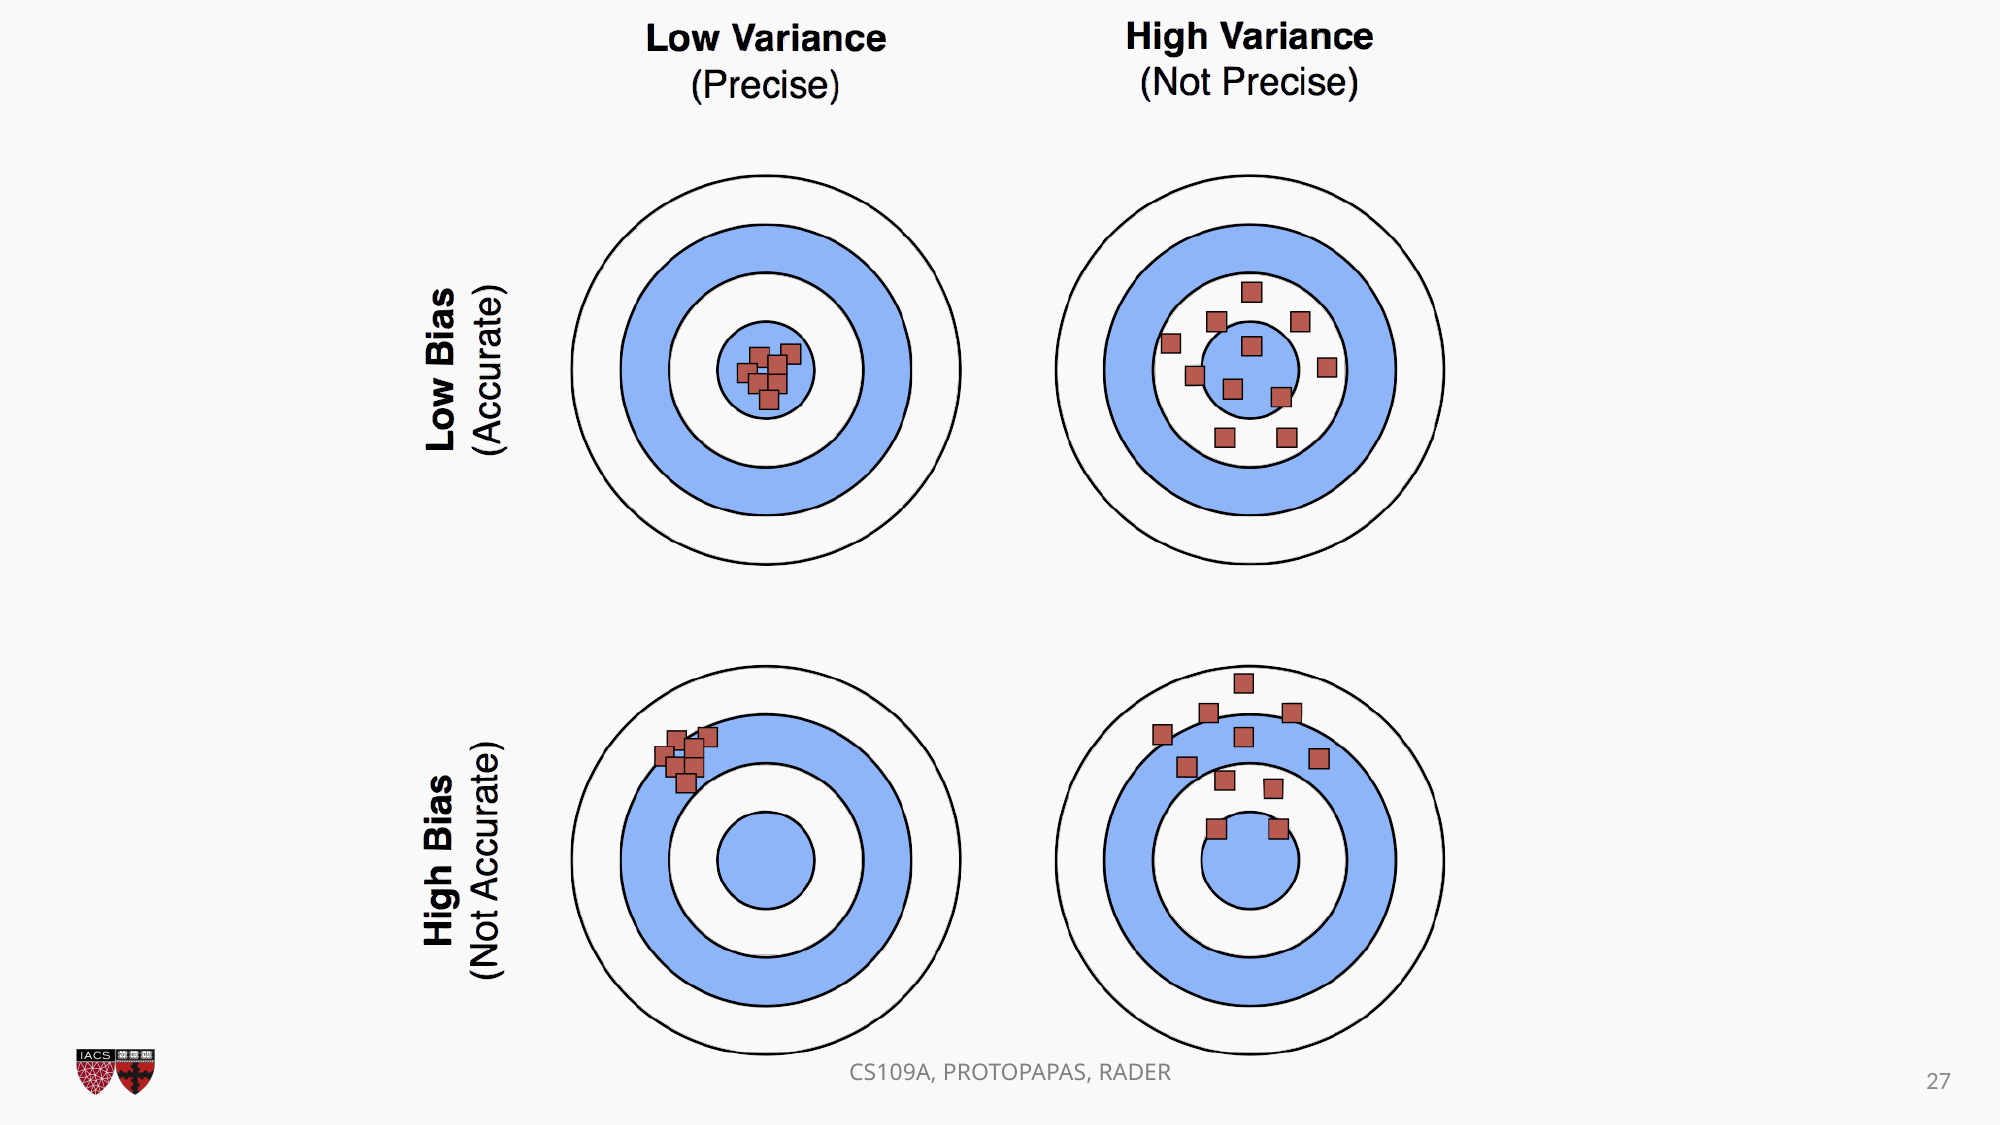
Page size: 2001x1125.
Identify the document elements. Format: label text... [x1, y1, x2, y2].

picture [75, 1049, 155, 1095]
picture [404, 0, 1468, 1087]
slide_number 27 [1500, 1050, 1967, 1110]
